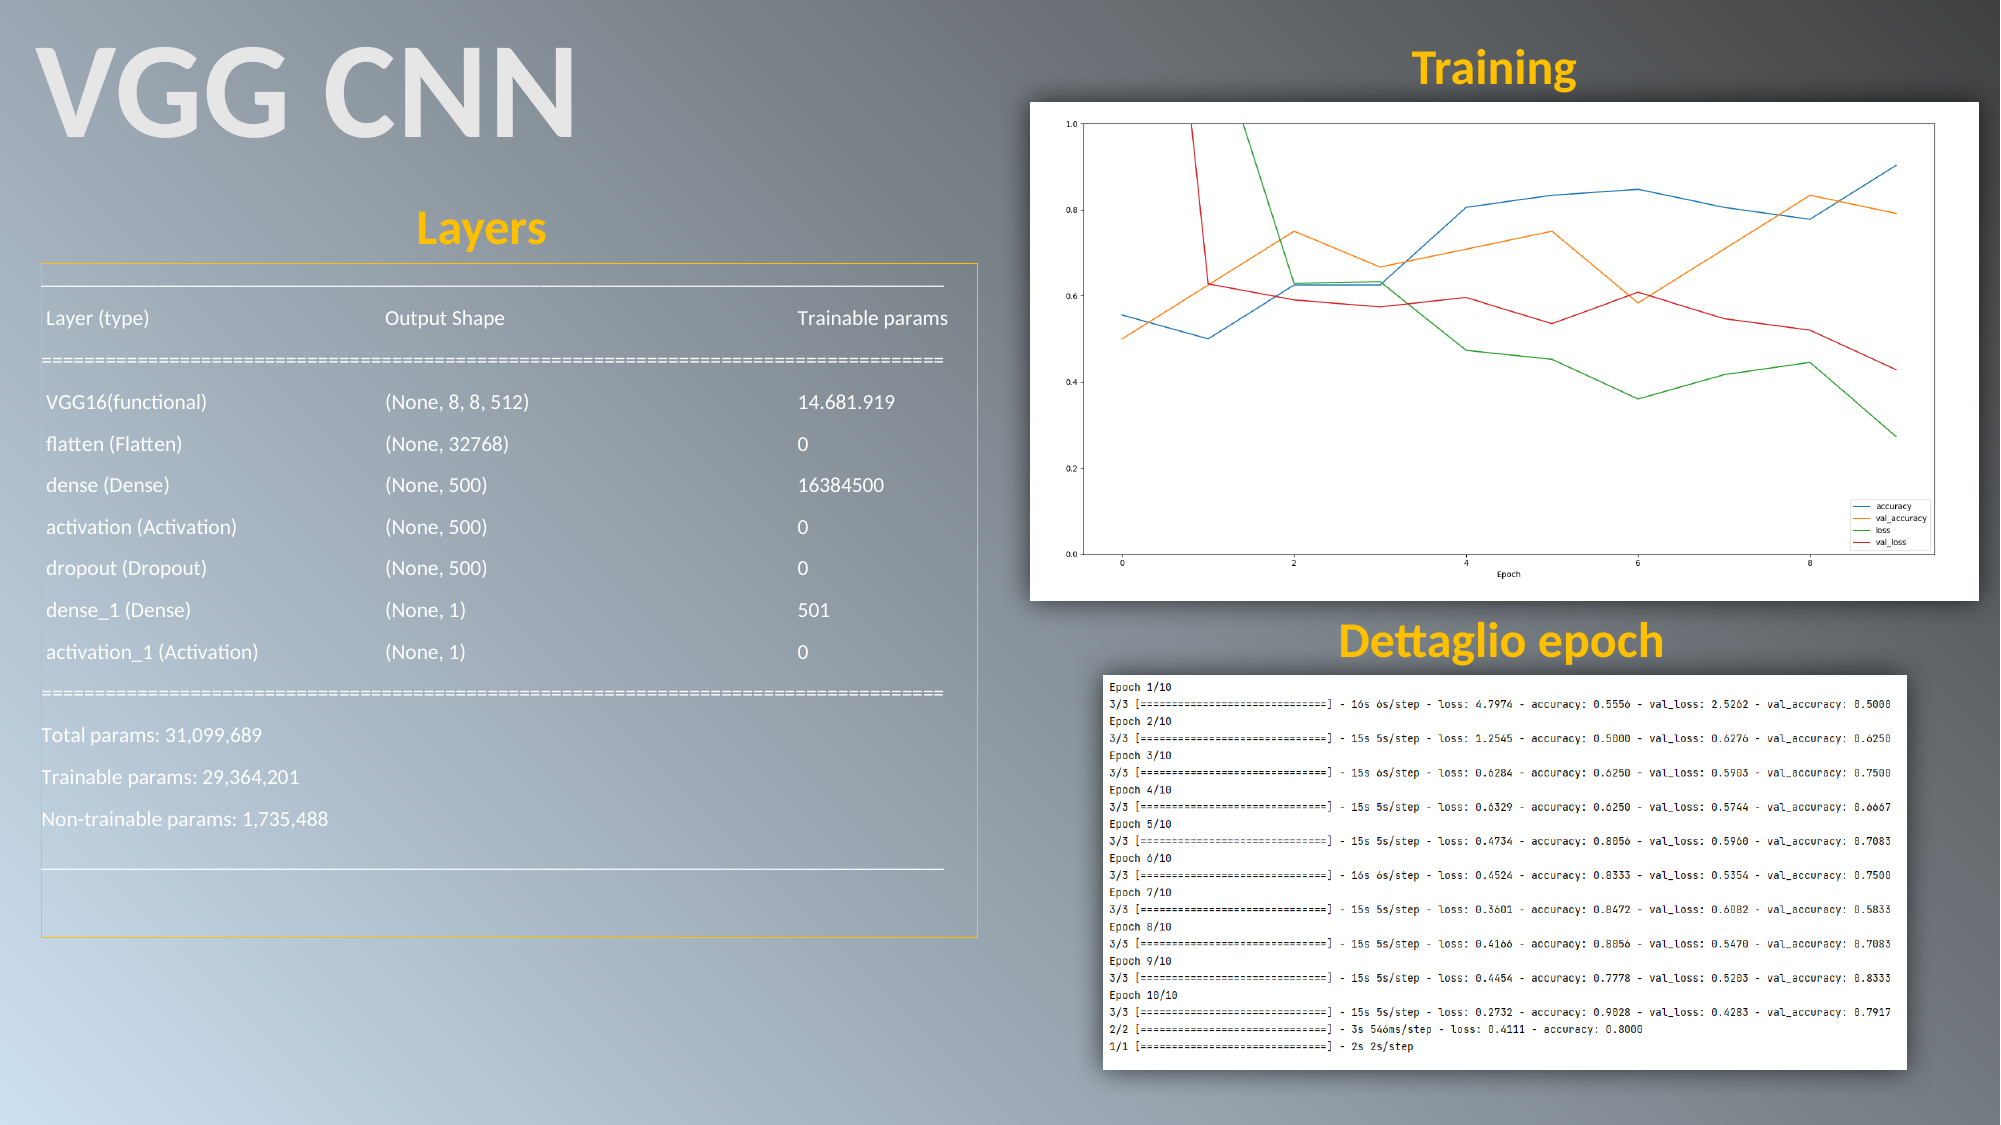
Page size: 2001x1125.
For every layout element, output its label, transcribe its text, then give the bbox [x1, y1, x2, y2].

picture [1103, 675, 1907, 1070]
text_box Dettaglio epoch [1323, 601, 1686, 675]
picture [1030, 102, 1979, 601]
text_box Training [1396, 27, 1613, 102]
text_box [41, 263, 978, 938]
text_box VGG CNN [0, 0, 646, 172]
text_box Layers [401, 186, 618, 262]
